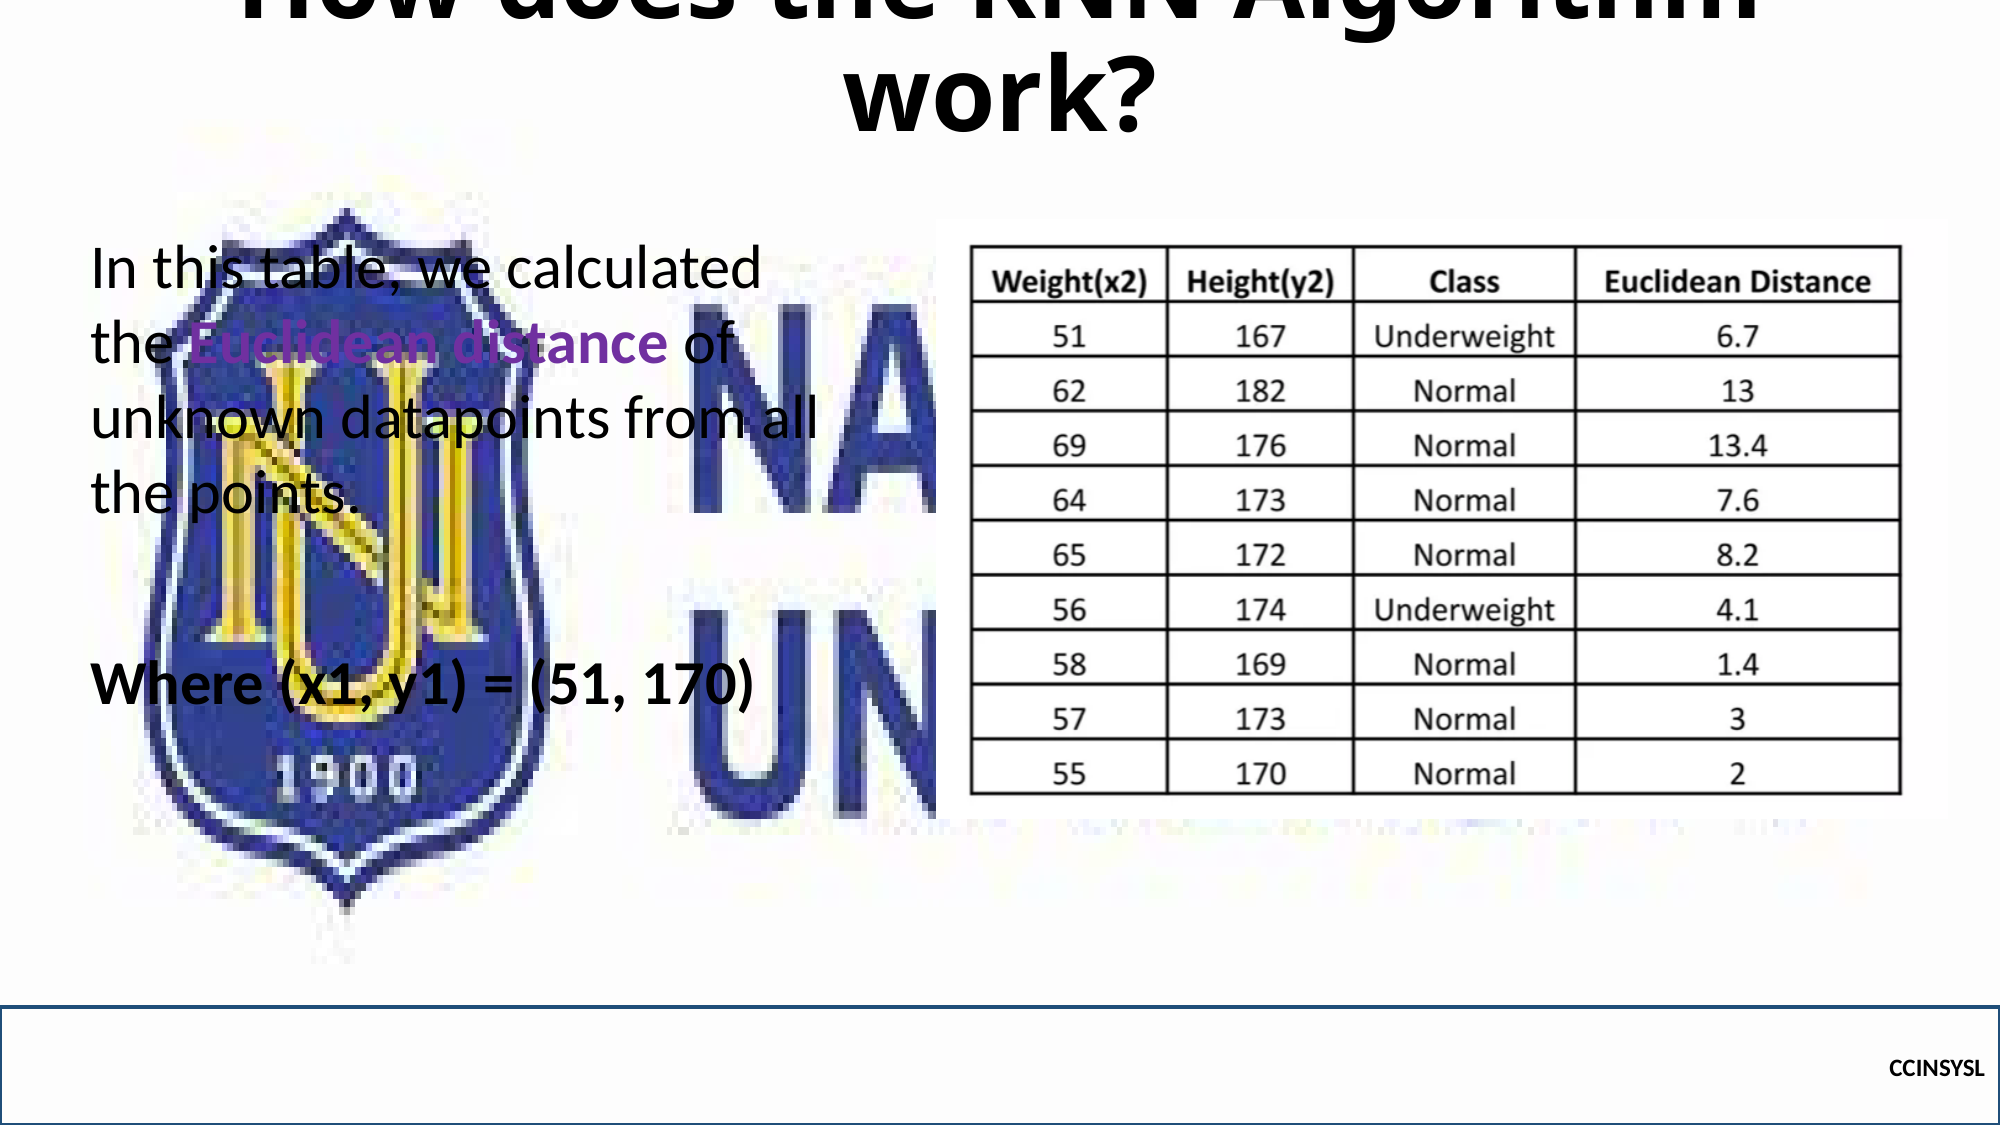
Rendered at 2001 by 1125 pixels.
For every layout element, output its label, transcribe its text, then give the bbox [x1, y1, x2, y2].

picture [0, 0, 2000, 1007]
text_box In this table, we calculated the Euclidean distance of unknown datapoints from all the points. [75, 219, 838, 534]
text_box Where (x1, y1) = (51, 170) [75, 634, 838, 724]
title How does the KNN Algorithm work? [75, 43, 1925, 162]
footer CCINSYSL [0, 1007, 2000, 1125]
